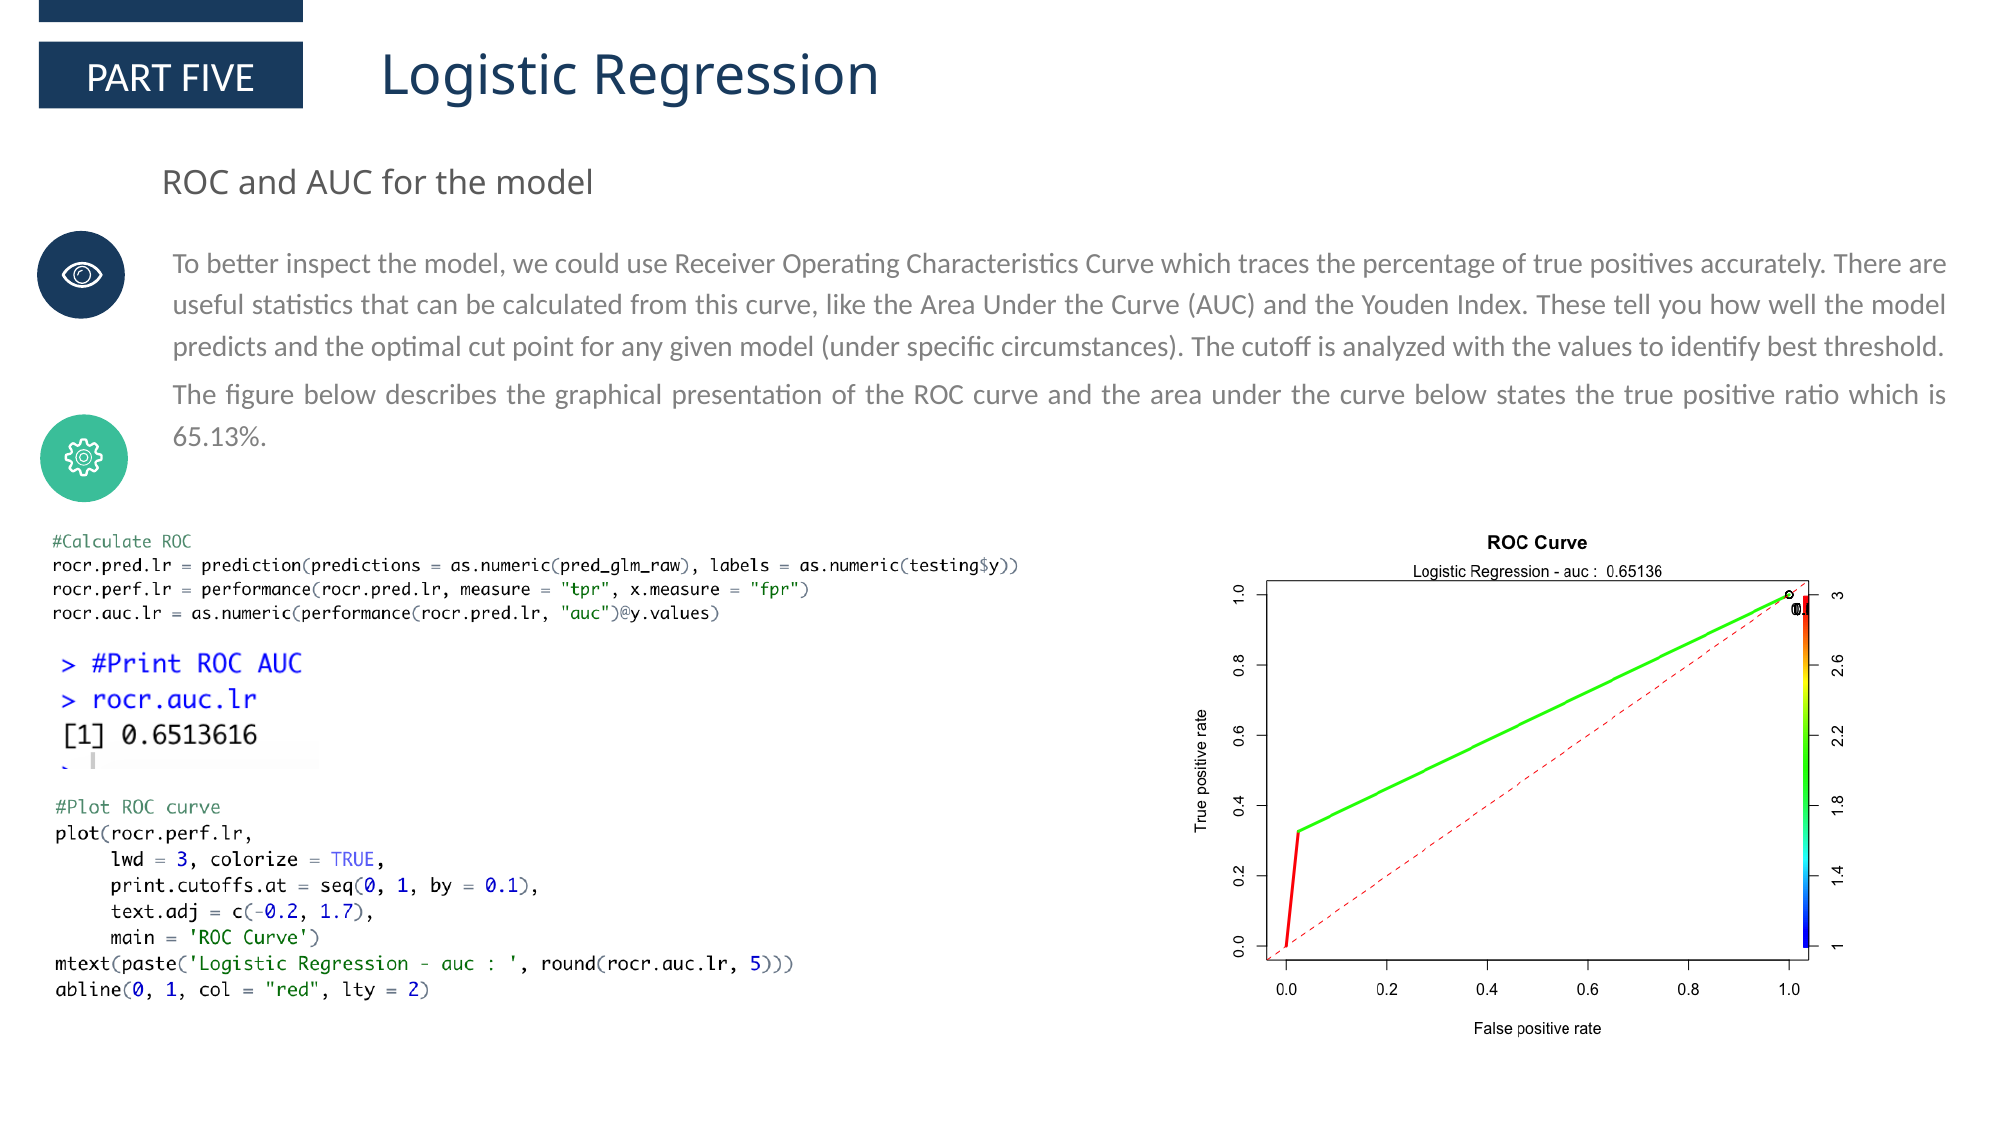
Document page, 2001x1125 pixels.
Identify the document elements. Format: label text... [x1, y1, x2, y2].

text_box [64, 438, 103, 477]
text_box [36, 229, 126, 320]
text_box PART FIVE [38, 41, 304, 109]
text_box Logistic Regression [365, 31, 1919, 113]
text_box [38, 0, 304, 23]
picture [49, 522, 1025, 631]
text_box [39, 413, 129, 504]
text_box To better inspect the model, we could use Receiver Operating Characteristics Curve which traces the percentage of true positives accurately. There are useful statistics that can be calculated from this curve, like the Area Under the Curve (AUC) and the Youden Index. These tell you how well the model predicts and the optimal cut point for any given model (under specific circumstances). The cutoff is analyzed with the values to identify best threshold. The figure below describes the graphical presentation of the ROC curve and the area under the curve below states the true positive ratio which is 65.13%. [152, 226, 1969, 503]
picture [49, 643, 319, 769]
picture [49, 784, 807, 1012]
text_box ROC and AUC for the model [141, 143, 1174, 227]
picture [1189, 502, 1848, 1060]
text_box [61, 261, 103, 288]
